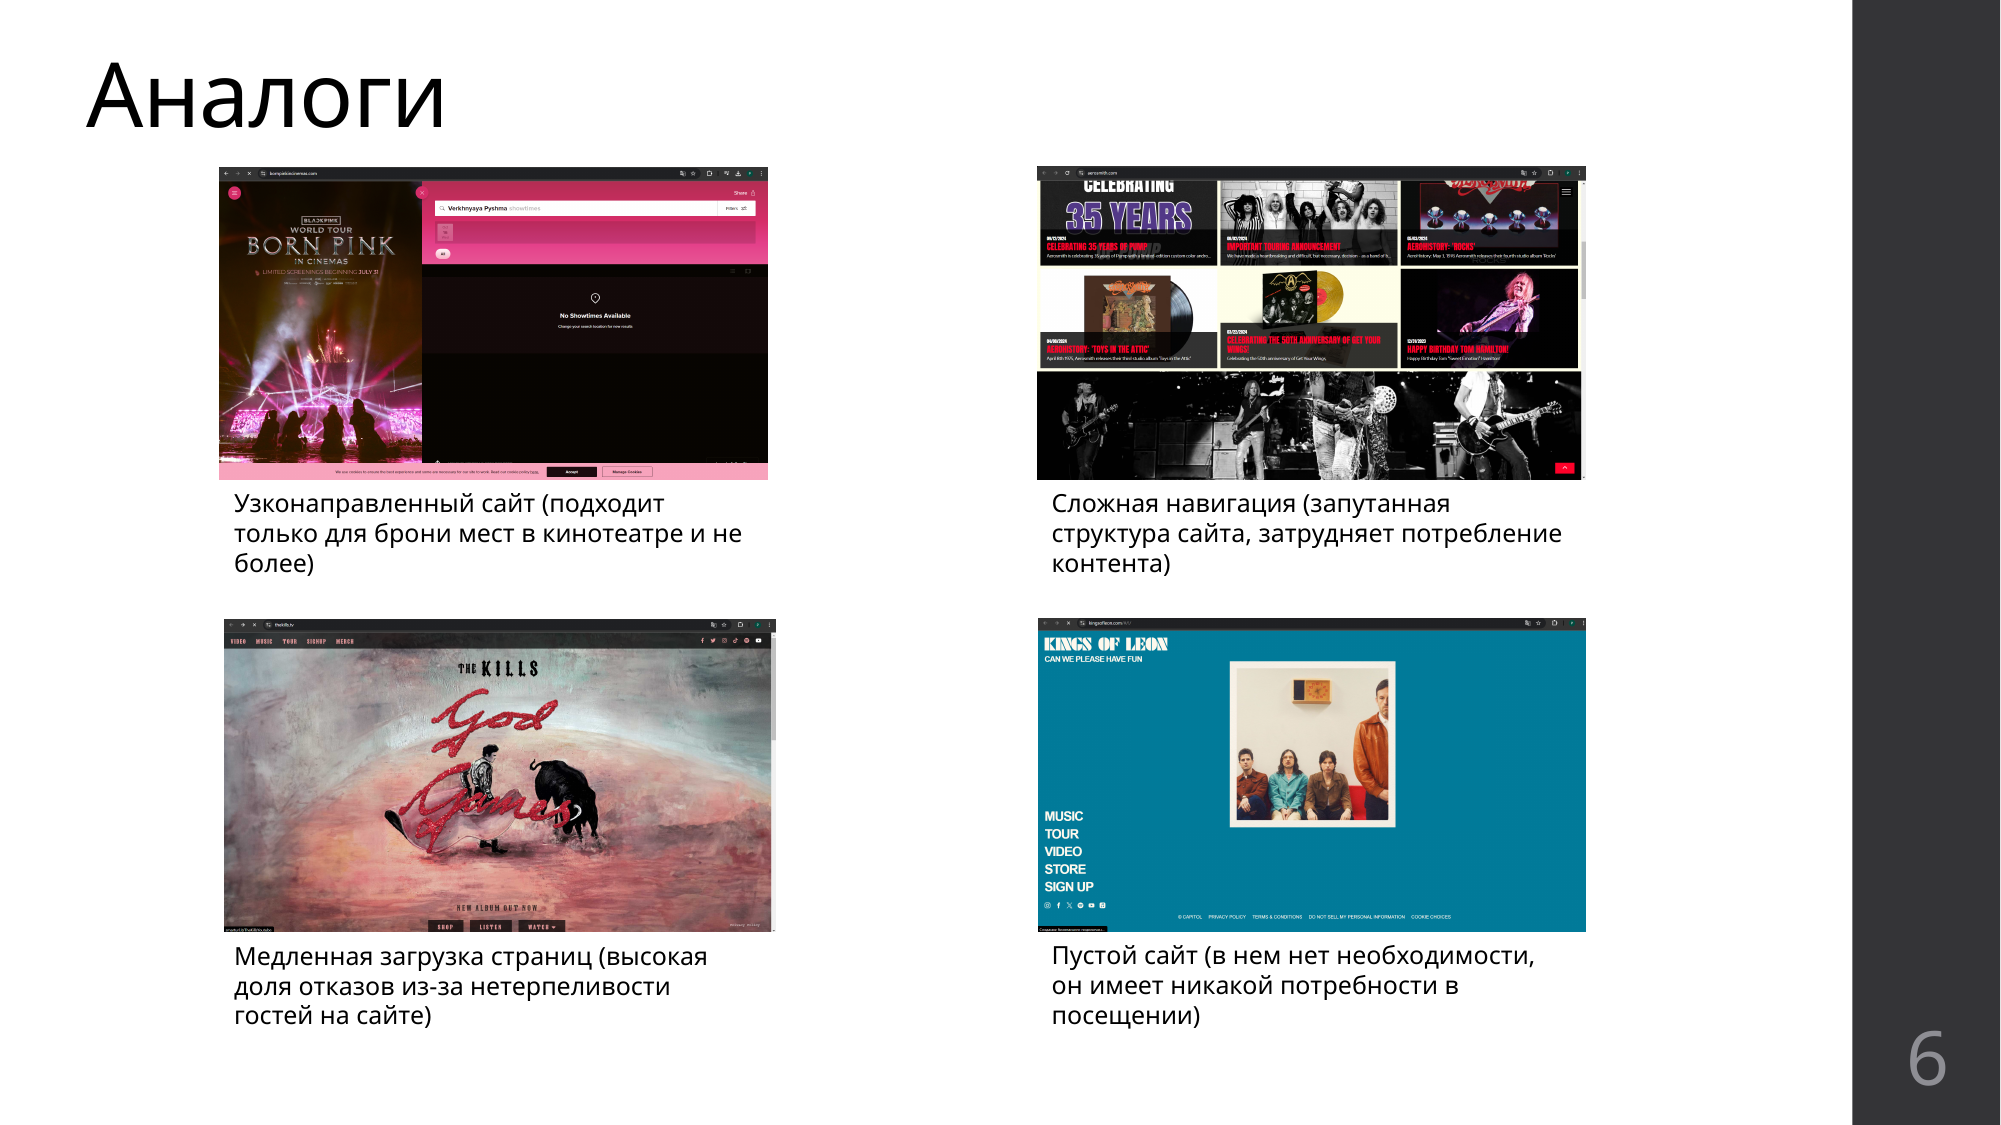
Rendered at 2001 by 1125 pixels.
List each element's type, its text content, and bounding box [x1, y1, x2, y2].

text_box Пустой сайт (в нем нет необходимости, он имеет никакой потребности в посещении) [1036, 939, 1584, 1037]
picture [1083, 883, 1088, 891]
text_box Узконаправленный сайт (подходит только для брони мест в кинотеатре и не более) [219, 488, 768, 618]
picture [1063, 847, 1071, 855]
picture [1046, 812, 1057, 820]
picture [1038, 618, 1586, 630]
picture [1051, 883, 1058, 891]
slide_number 6 [1852, 1012, 2000, 1110]
picture [1133, 638, 1167, 650]
picture [224, 618, 776, 933]
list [218, 167, 768, 481]
picture [1069, 812, 1077, 820]
picture [1037, 166, 1586, 481]
title Аналоги [71, 41, 1662, 155]
picture [1051, 847, 1061, 855]
picture [1099, 638, 1114, 650]
picture [1038, 927, 1106, 932]
text_box Сложная навигация (запутанная структура сайта, затрудняет потребление контента) [1036, 487, 1586, 615]
text_box Медленная загрузка страниц (высокая доля отказов из-за нетерпеливости гостей на сайте) [219, 937, 770, 1083]
picture [1045, 638, 1091, 650]
picture [1230, 661, 1395, 827]
picture [1075, 865, 1080, 873]
picture [1063, 883, 1073, 891]
